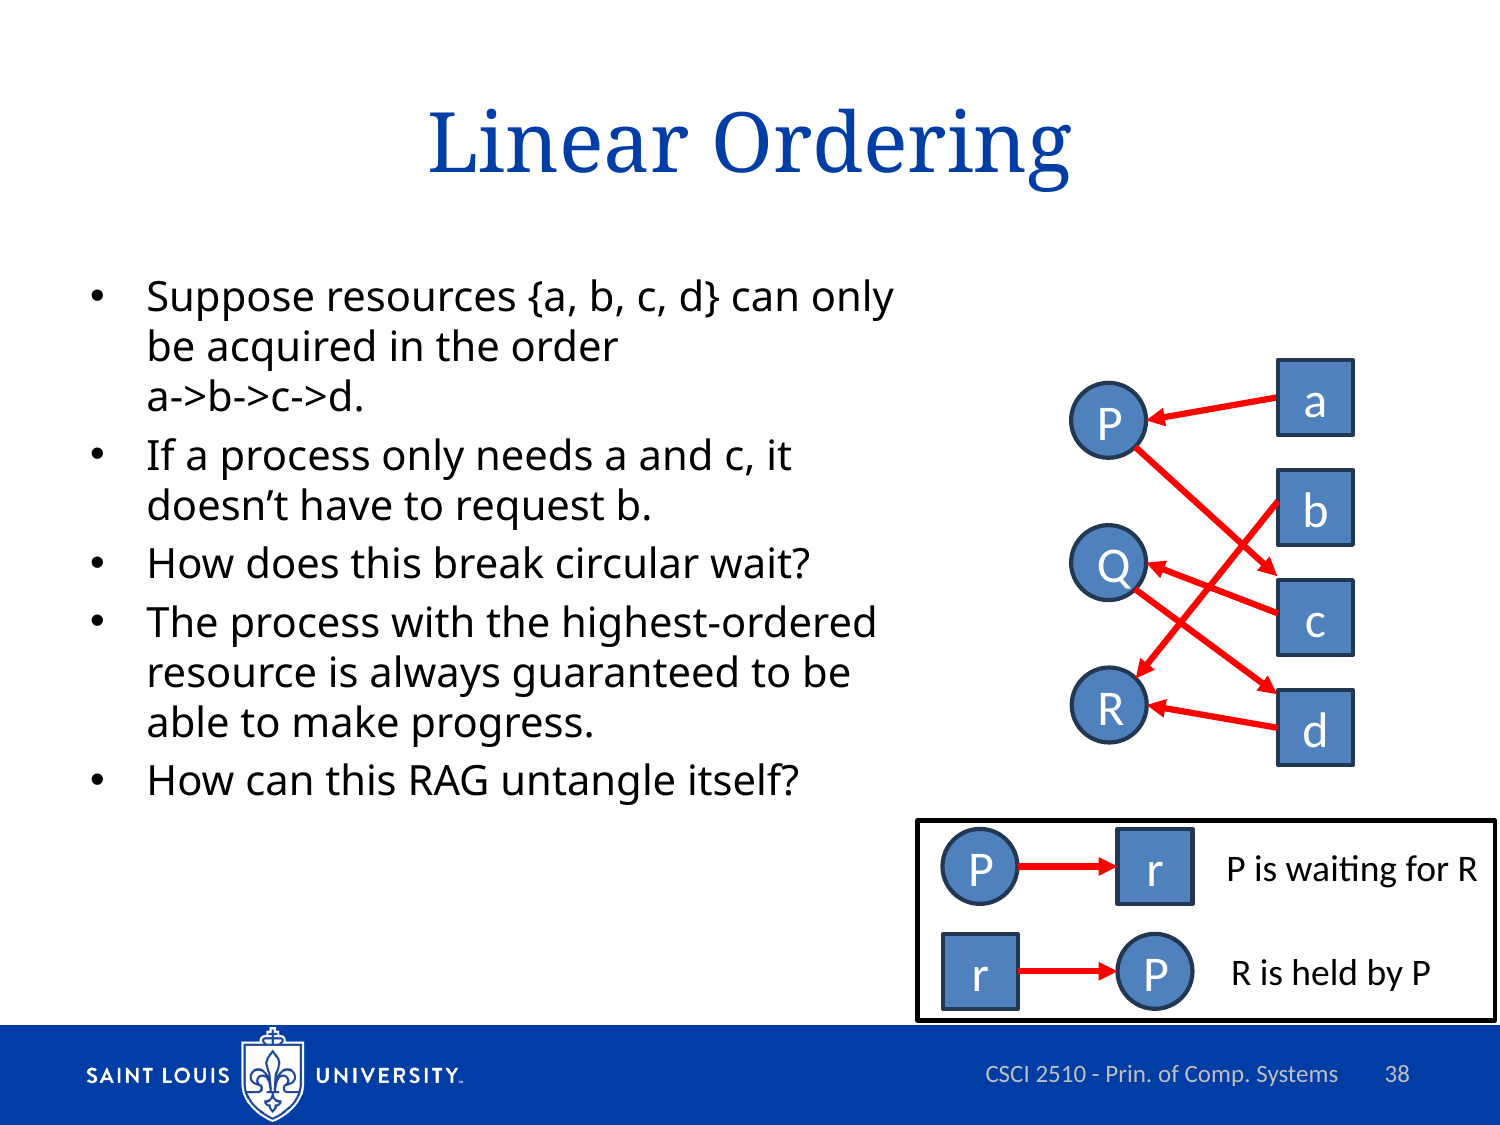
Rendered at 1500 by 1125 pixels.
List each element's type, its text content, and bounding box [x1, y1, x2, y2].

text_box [1146, 704, 1279, 729]
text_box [1145, 396, 1279, 421]
text_box P [1068, 380, 1148, 460]
text_box d [1276, 688, 1355, 767]
text_box b [1283, 468, 1355, 547]
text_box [917, 820, 1496, 1021]
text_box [1134, 446, 1278, 577]
slide_number 38 [1074, 1042, 1425, 1103]
picture [87, 1027, 463, 1122]
title Linear Ordering [75, 45, 1425, 233]
text_box Q [1068, 523, 1130, 603]
text_box a [1276, 358, 1355, 437]
list Suppose resources {a, b, c, d} can only be acquired in the order a->b->c->d. If a process only needs a and c, it doesn’t have to request b. How does this break circular wait? The process with the highest-ordered resource is always guaranteed to be able to make progress. How can this RAG untangle itself? [75, 262, 950, 1005]
text_box R [1069, 665, 1143, 745]
text_box c [1283, 578, 1355, 657]
footer CSCI 2510 - Prin. of Comp. Systems [924, 1042, 1074, 1103]
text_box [1134, 588, 1278, 695]
